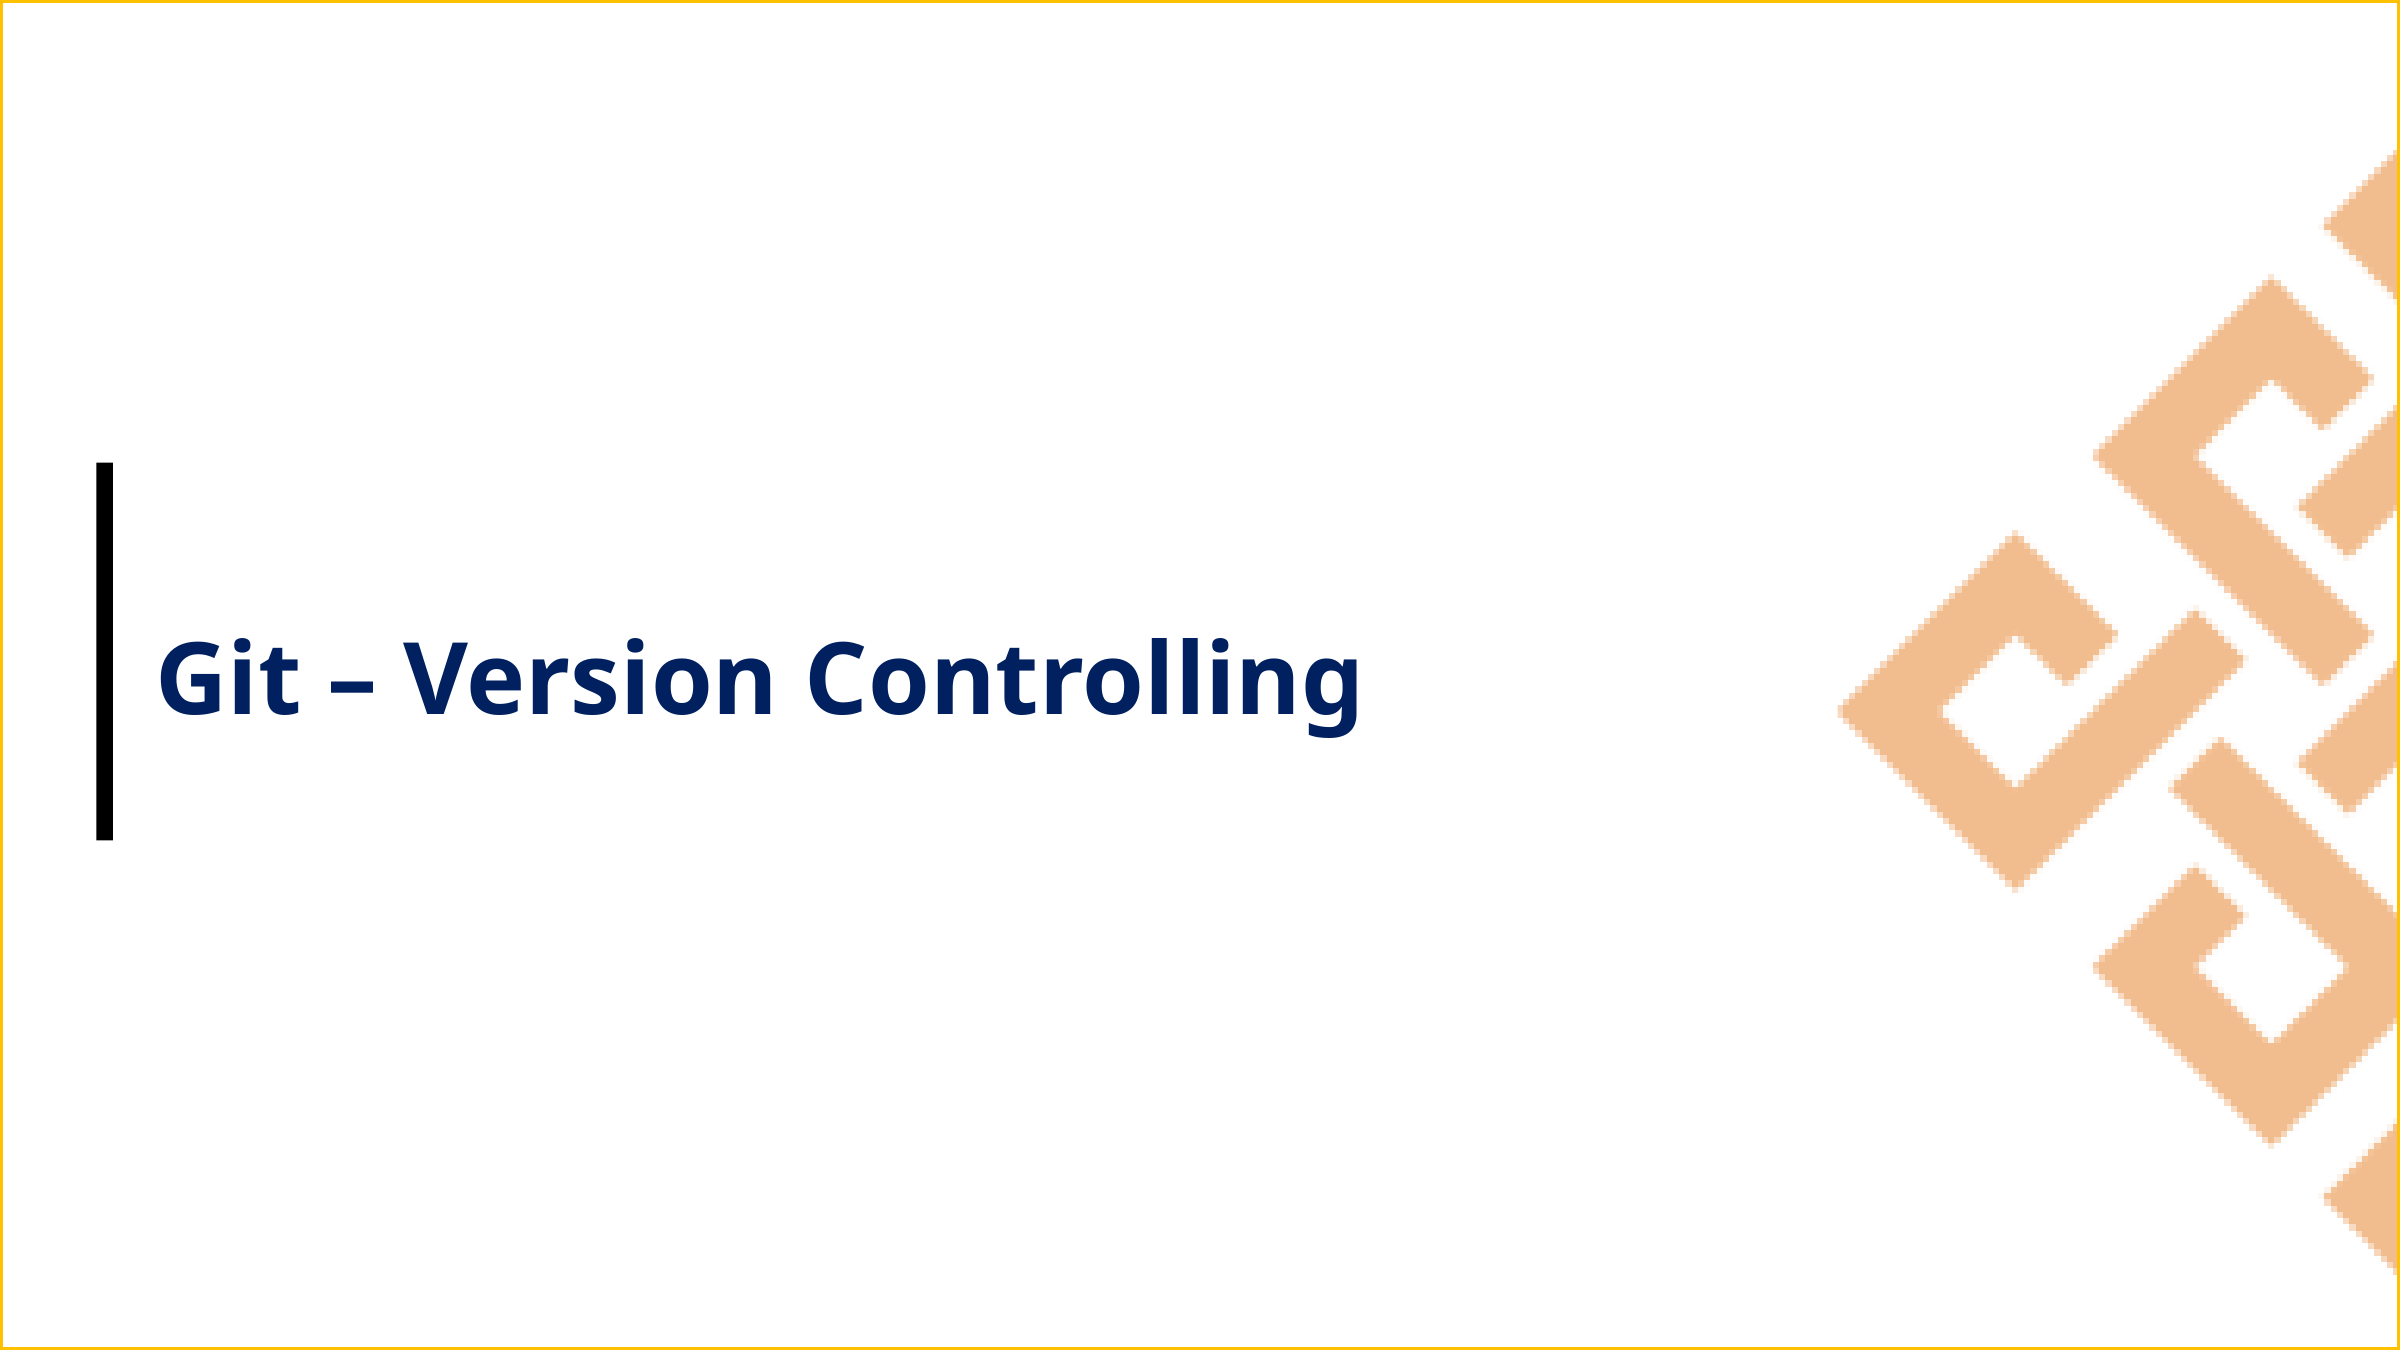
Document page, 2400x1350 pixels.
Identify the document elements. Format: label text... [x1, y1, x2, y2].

title Git – Version Controlling [137, 544, 2208, 806]
